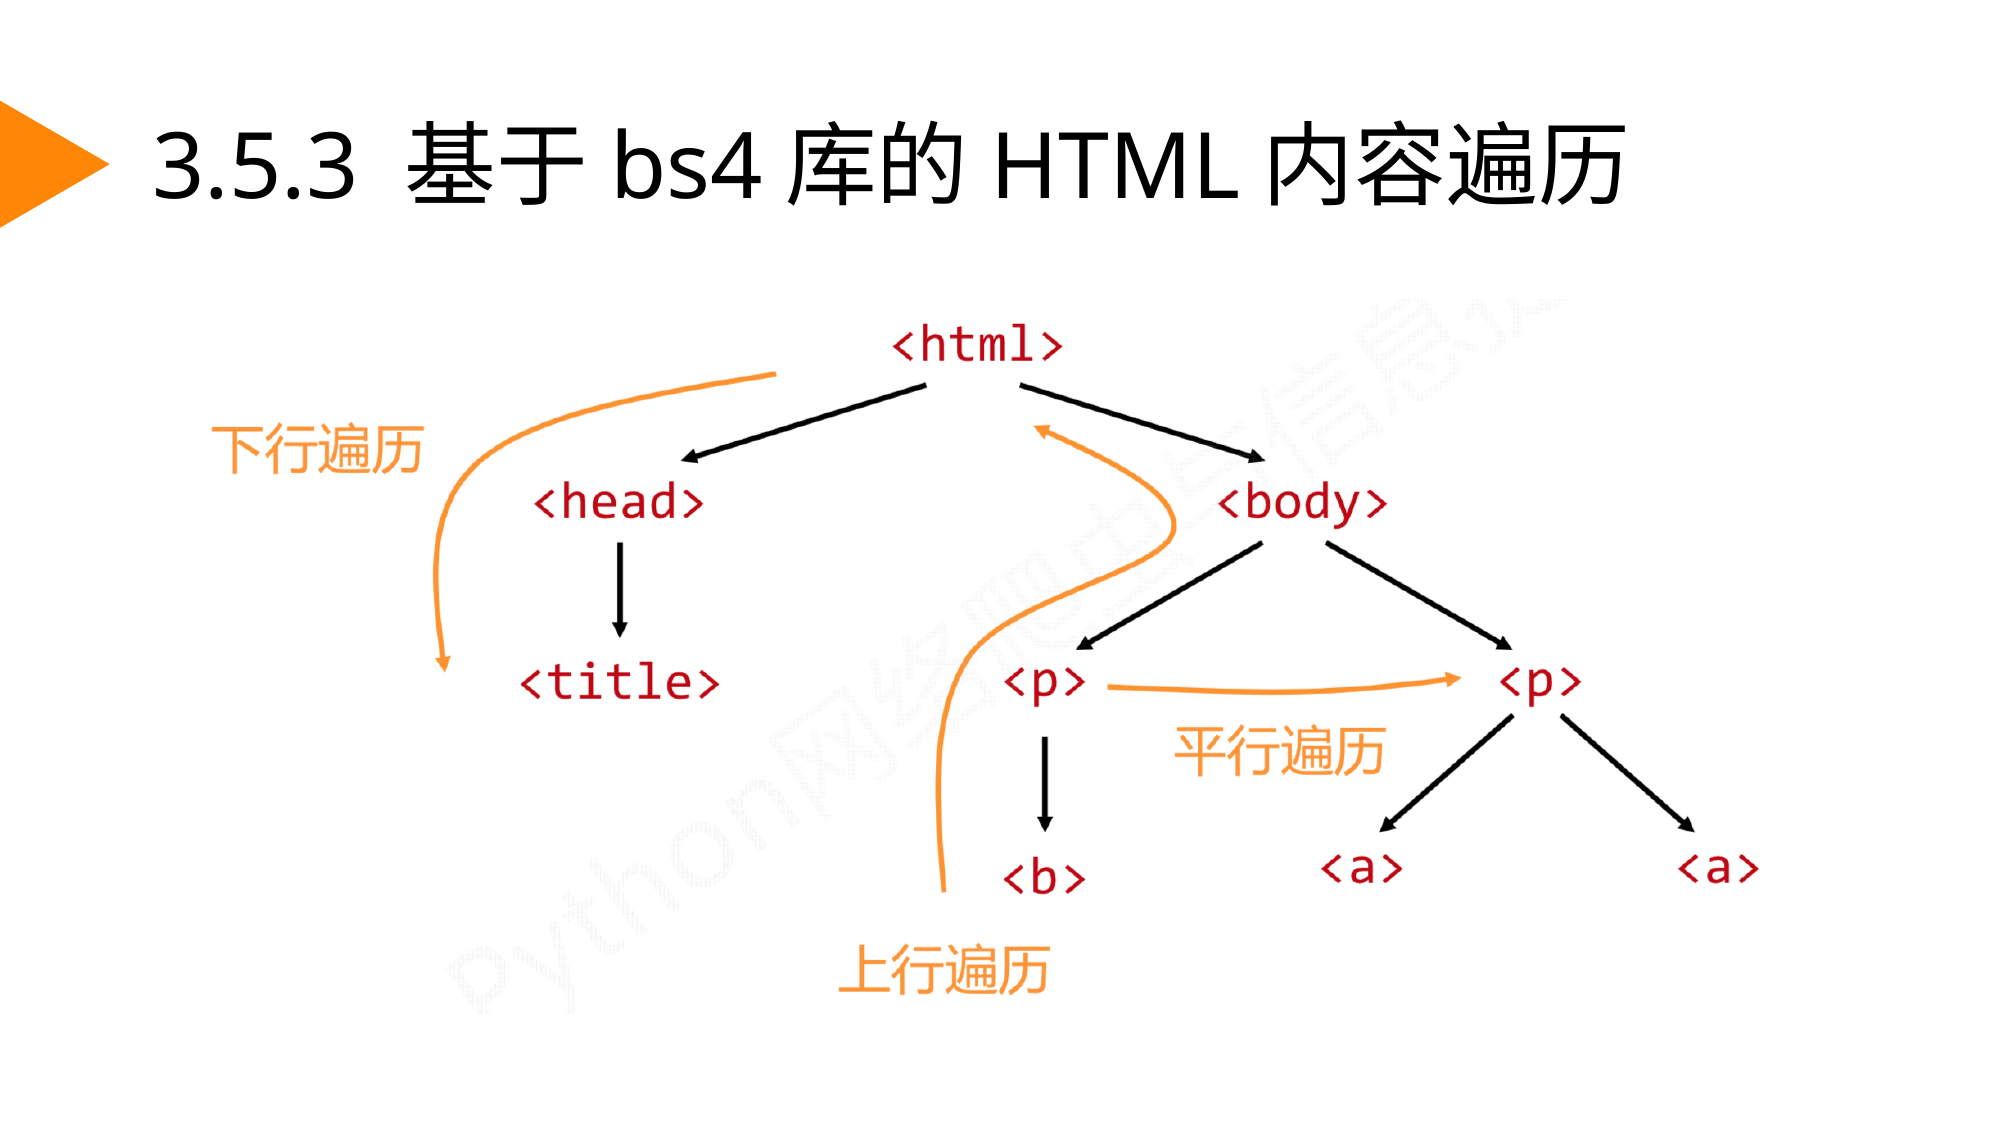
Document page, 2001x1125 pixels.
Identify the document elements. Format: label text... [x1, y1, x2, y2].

title 3.5.3 基于bs4库的HTML内容遍历 [137, 59, 1863, 278]
text_box [0, 100, 110, 228]
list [187, 299, 1813, 1014]
